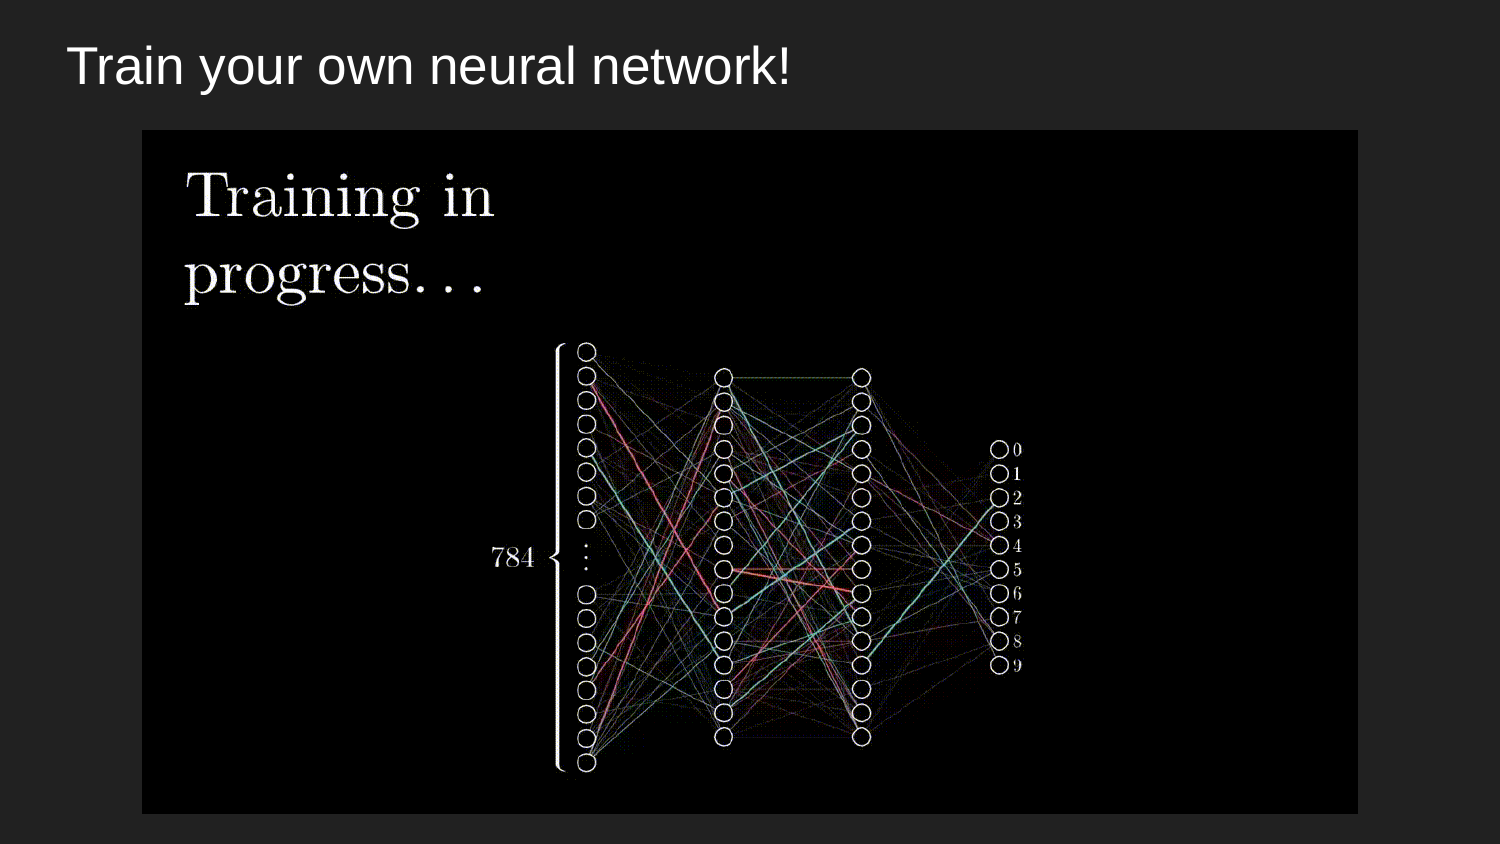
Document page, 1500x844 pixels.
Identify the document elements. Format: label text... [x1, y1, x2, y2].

title Train your own neural network! [51, 16, 1449, 111]
picture [142, 130, 1358, 814]
